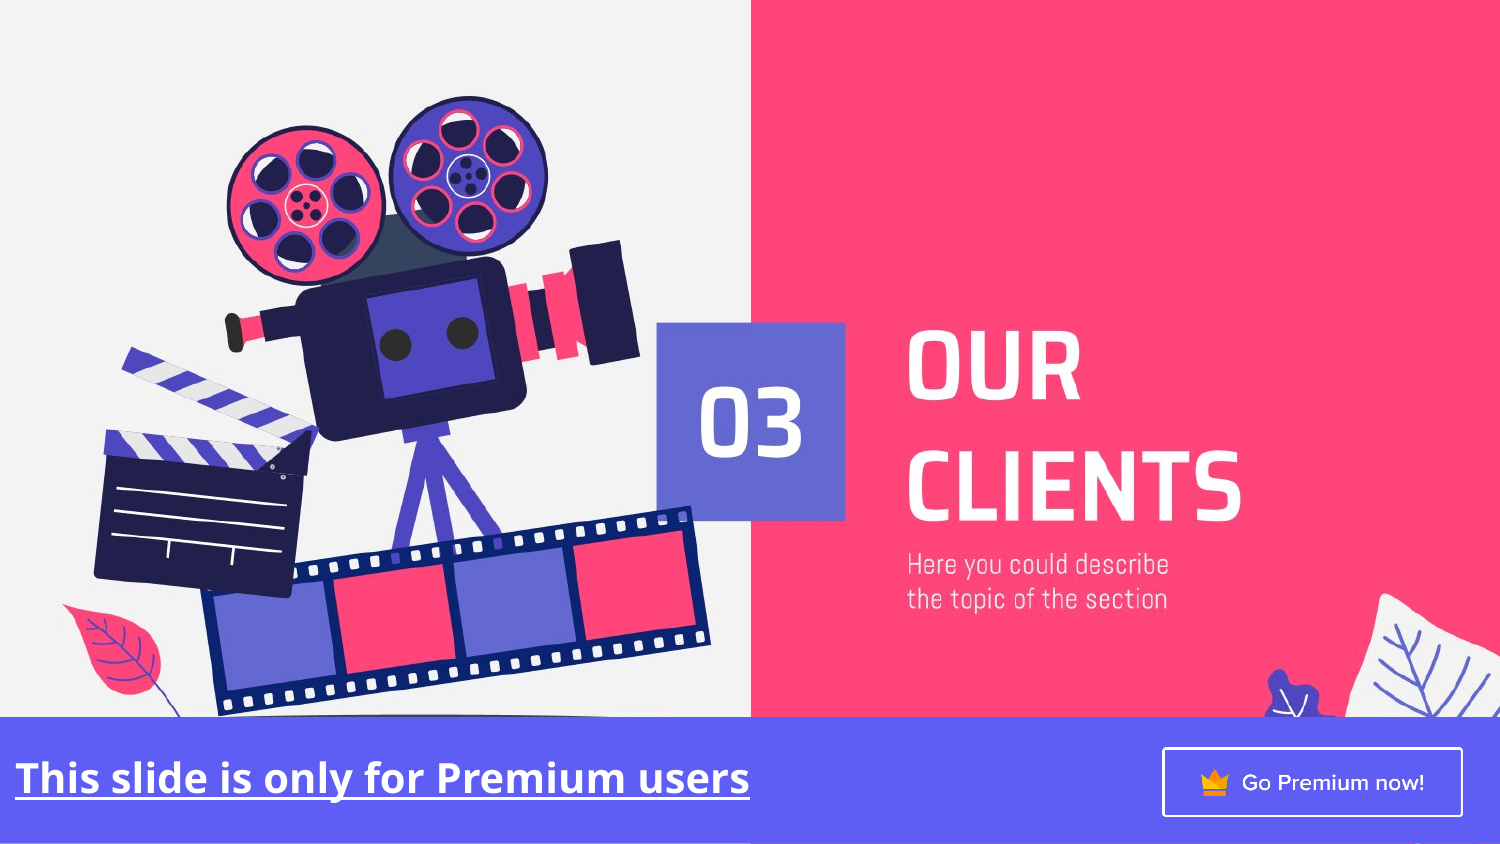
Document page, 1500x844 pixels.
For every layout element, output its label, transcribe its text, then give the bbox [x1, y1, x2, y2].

picture [0, 0, 1500, 717]
text_box This slide is only for Premium users [0, 717, 1500, 844]
picture [1162, 747, 1463, 817]
